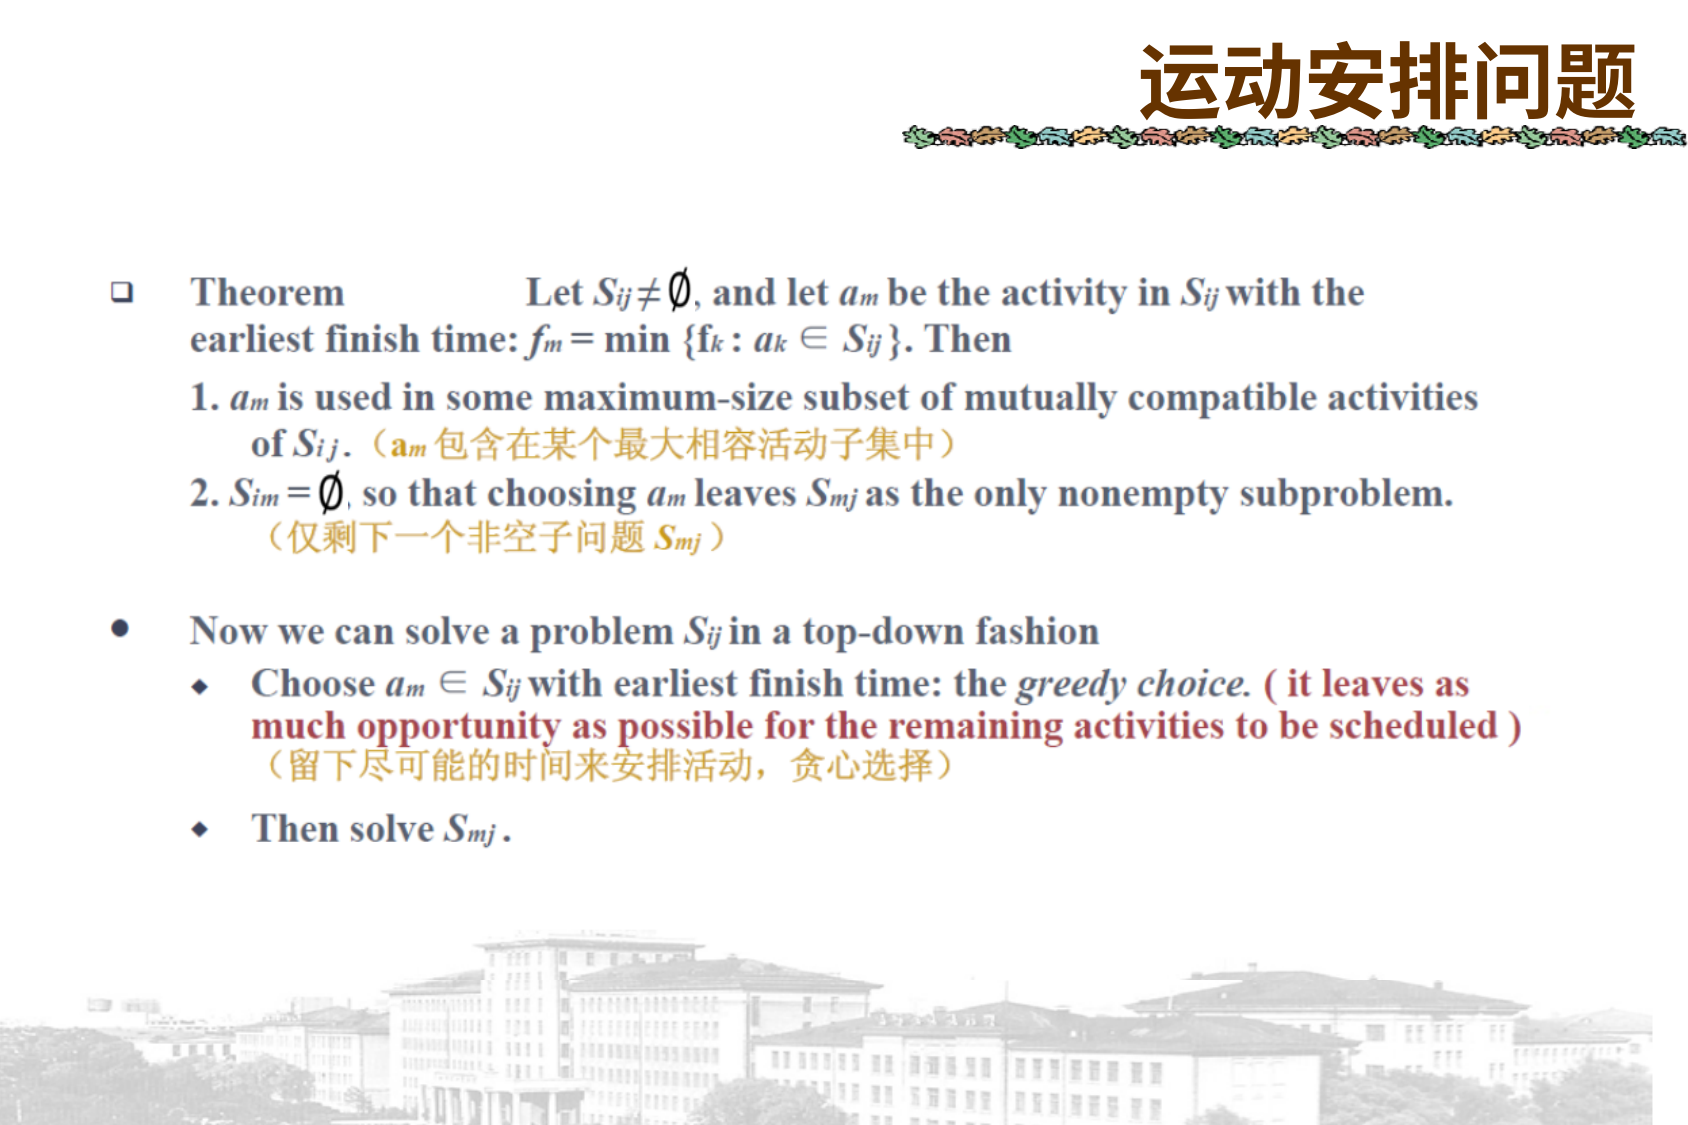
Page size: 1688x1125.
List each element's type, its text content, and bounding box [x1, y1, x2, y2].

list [902, 125, 1688, 150]
picture [0, 207, 1688, 1125]
text_box 运动安排问题 [1102, 21, 1674, 123]
